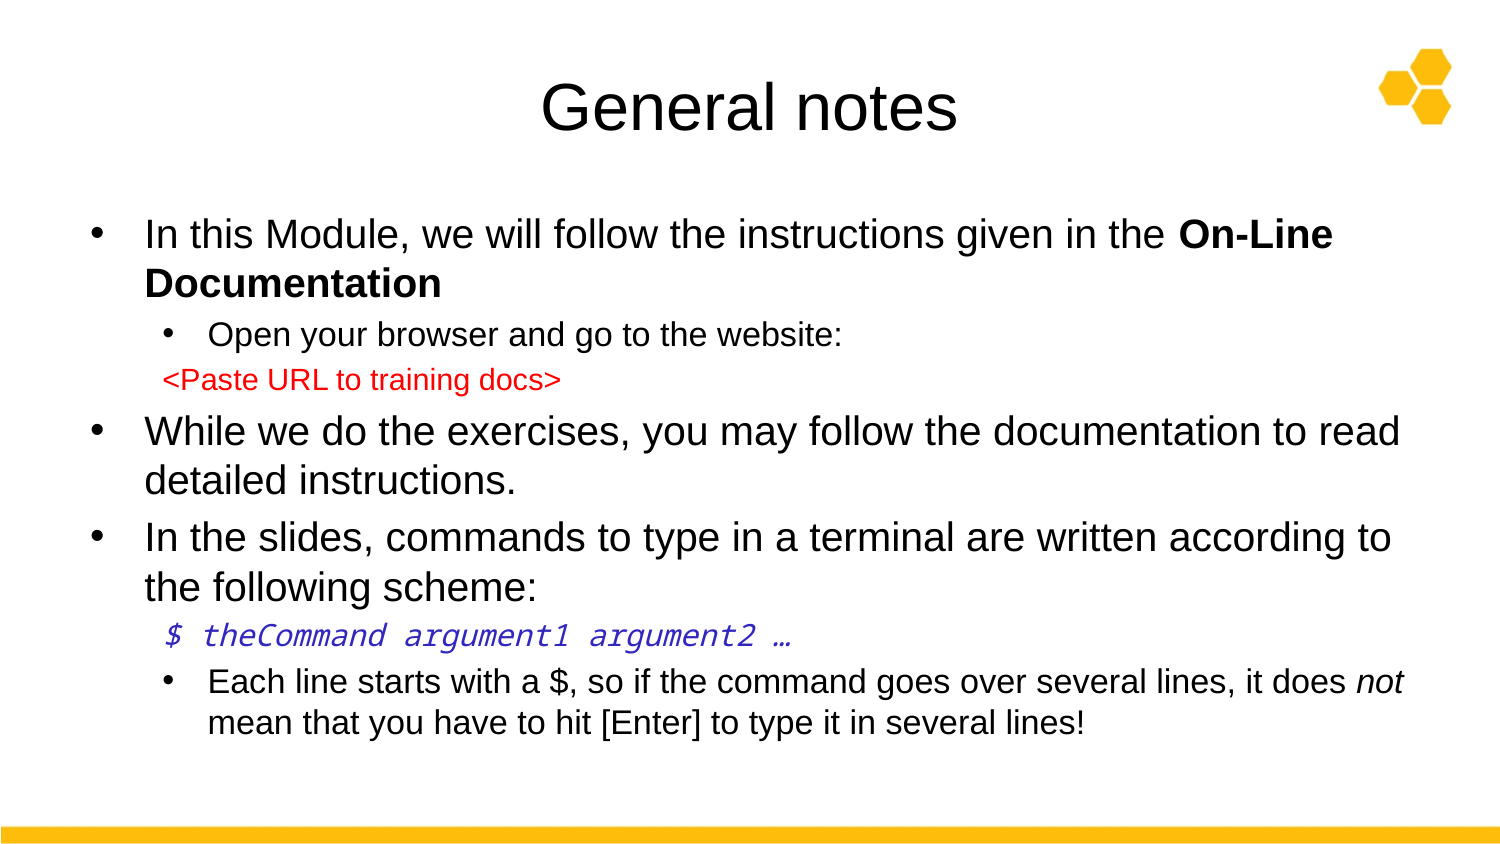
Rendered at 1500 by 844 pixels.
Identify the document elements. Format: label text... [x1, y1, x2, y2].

picture [0, 0, 1500, 844]
list In this Module, we will follow the instructions given in the On-Line Documentation Open your browser and go to the website: <Paste URL to training docs> While we do the exercises, you may follow the documentation to read detailed instructions. In the slides, commands to type in a terminal are written according to the following scheme: $ theCommand argument1 argument2 … Each line starts with a $, so if the command goes over several lines, it does not mean that you have to hit [Enter] to type it in several lines! [75, 199, 1425, 754]
title General notes [75, 33, 1425, 175]
